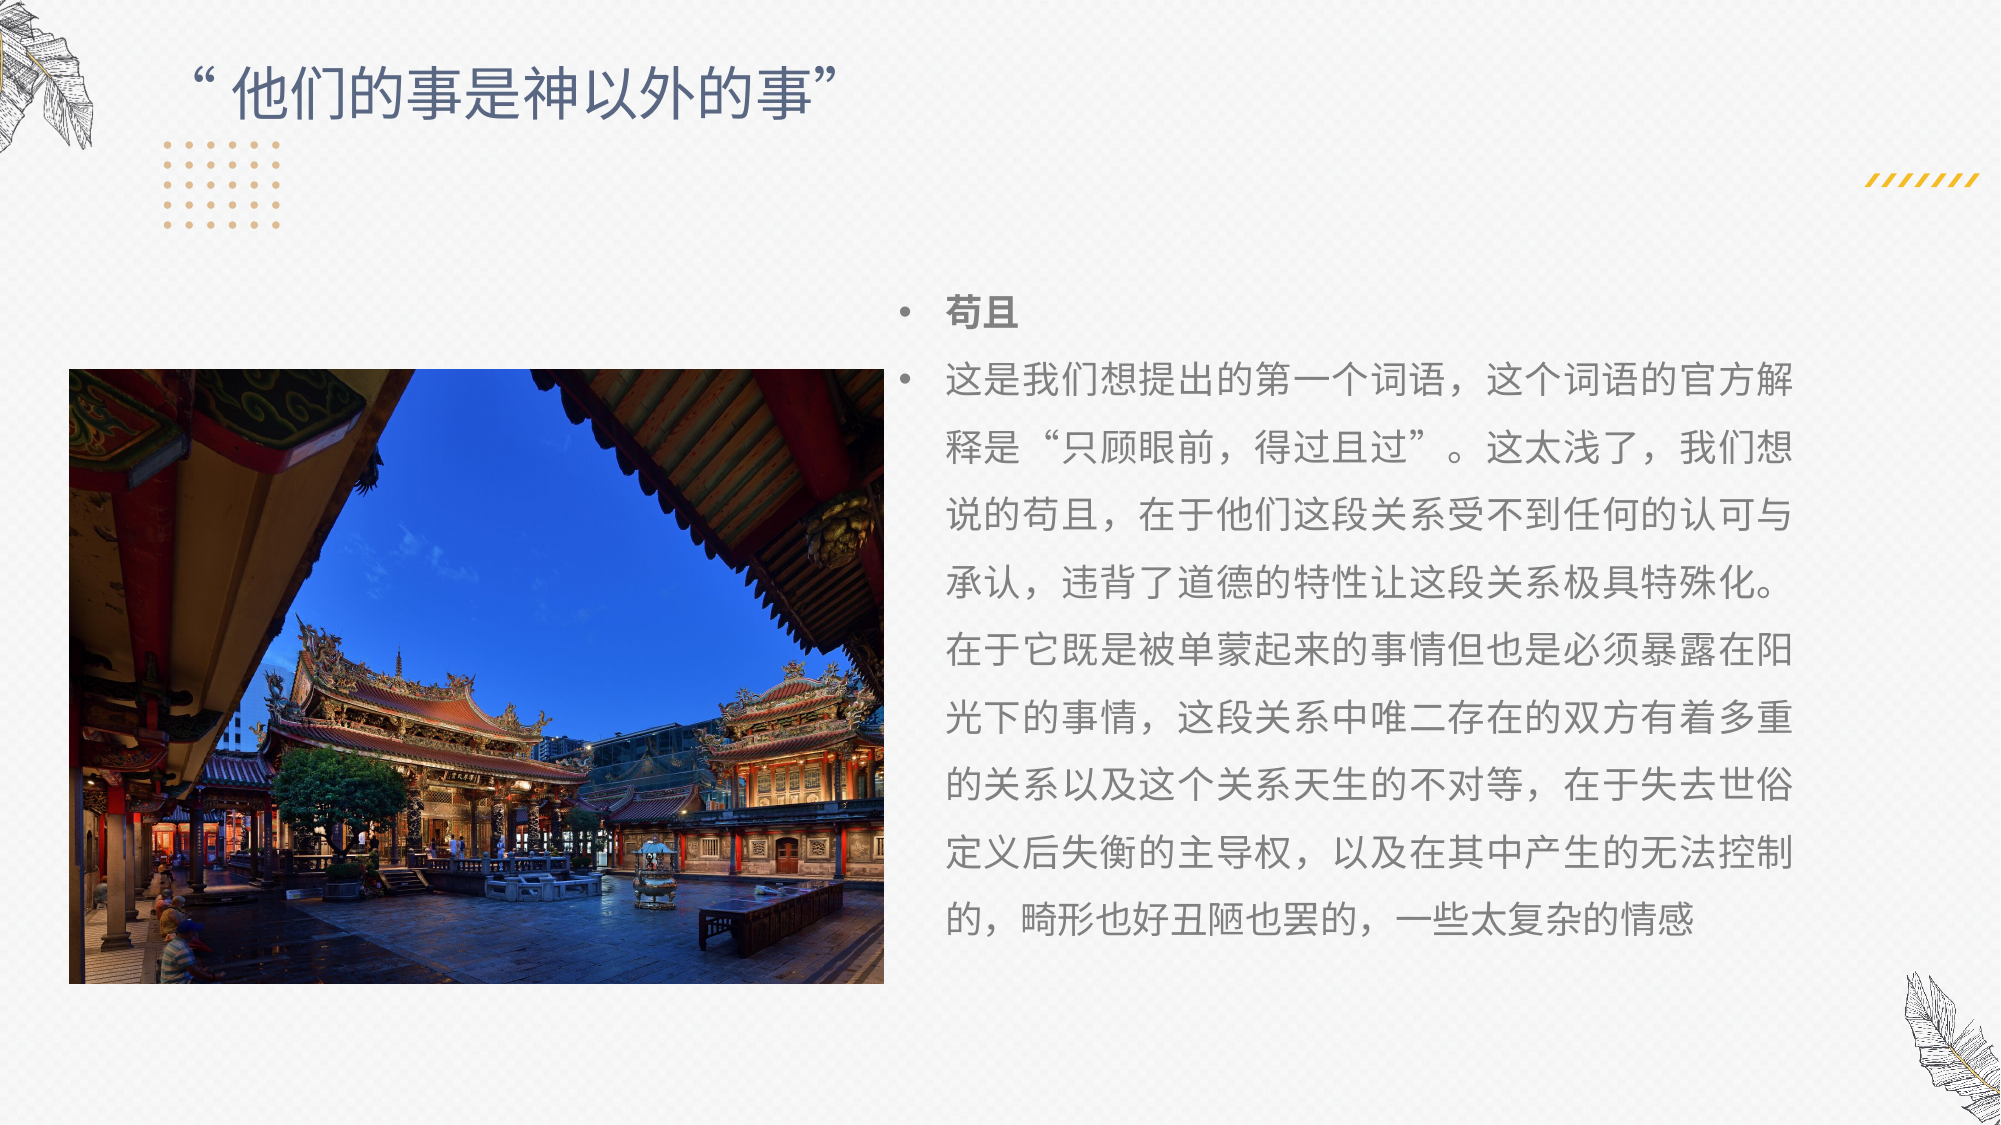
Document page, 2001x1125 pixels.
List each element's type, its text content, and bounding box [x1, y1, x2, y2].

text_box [1864, 173, 1980, 188]
text_box 苟且 这是我们想提出的第一个词语，这个词语的官方解释是“只顾眼前，得过且过”。这太浅了，我们想说的苟且，在于他们这段关系受不到任何的认可与承认，违背了道德的特性让这段关系极具特殊化。在于它既是被单蒙起来的事情但也是必须暴露在阳光下的事情，这段关系中唯二存在的双方有着多重的关系以及这个关系天生的不对等，在于失去世俗定义后失衡的主导权，以及在其中产生的无法控制的，畸形也好丑陋也罢的，一些太复杂的情感 [883, 258, 1809, 949]
text_box “他们的事是神以外的事” [144, 49, 887, 135]
picture [0, 0, 2000, 1125]
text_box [163, 141, 280, 229]
